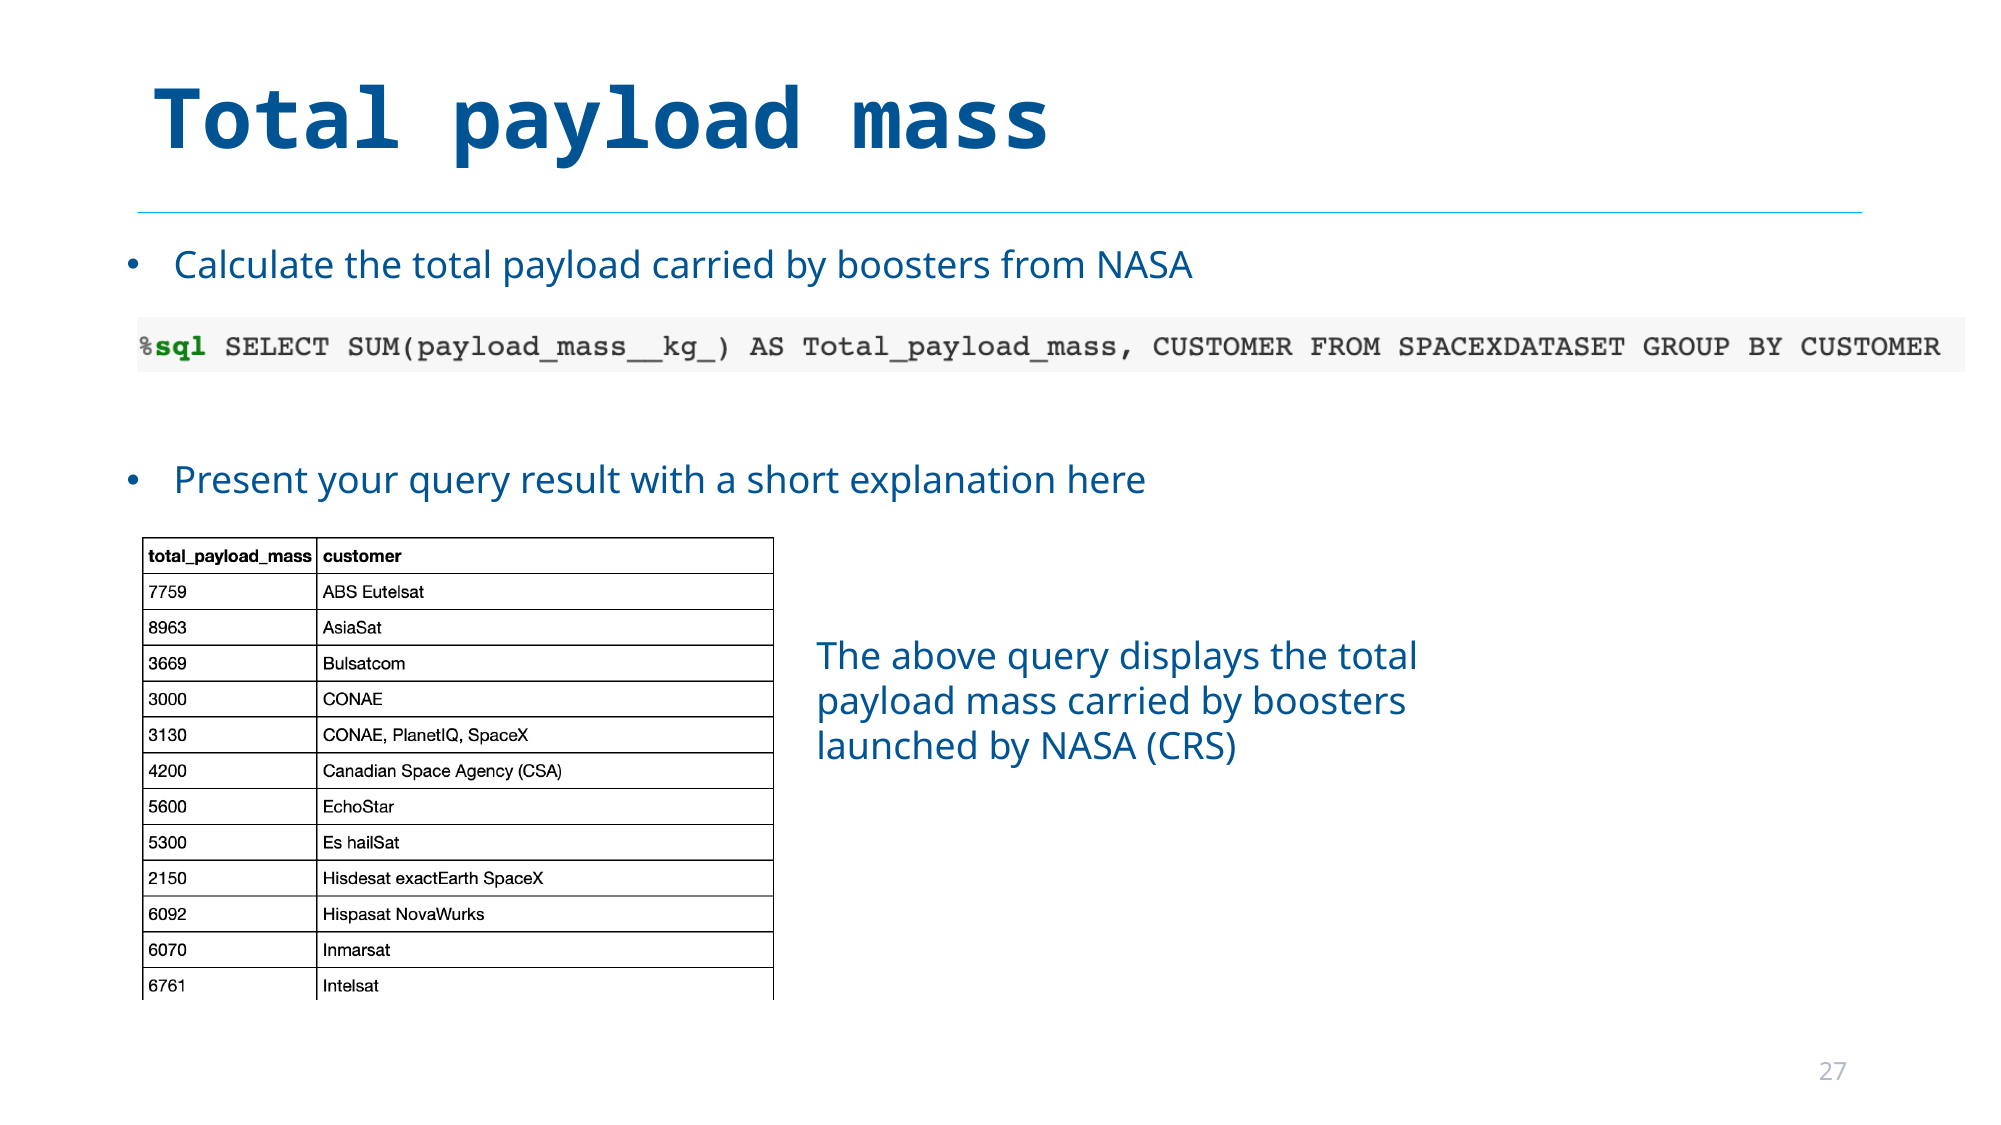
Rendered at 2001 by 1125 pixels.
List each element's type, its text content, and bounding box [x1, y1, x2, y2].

picture [137, 532, 838, 1000]
title Total payload mass [137, 13, 1863, 231]
slide_number 27 [1412, 1042, 1863, 1103]
text_box Calculate the total payload carried by boosters from NASA [111, 233, 1311, 294]
text_box The above query displays the total payload mass carried by boosters launched by NASA (CRS) [838, 624, 1556, 820]
picture [137, 317, 1965, 372]
text_box Present your query result with a short explanation here [111, 449, 1431, 509]
